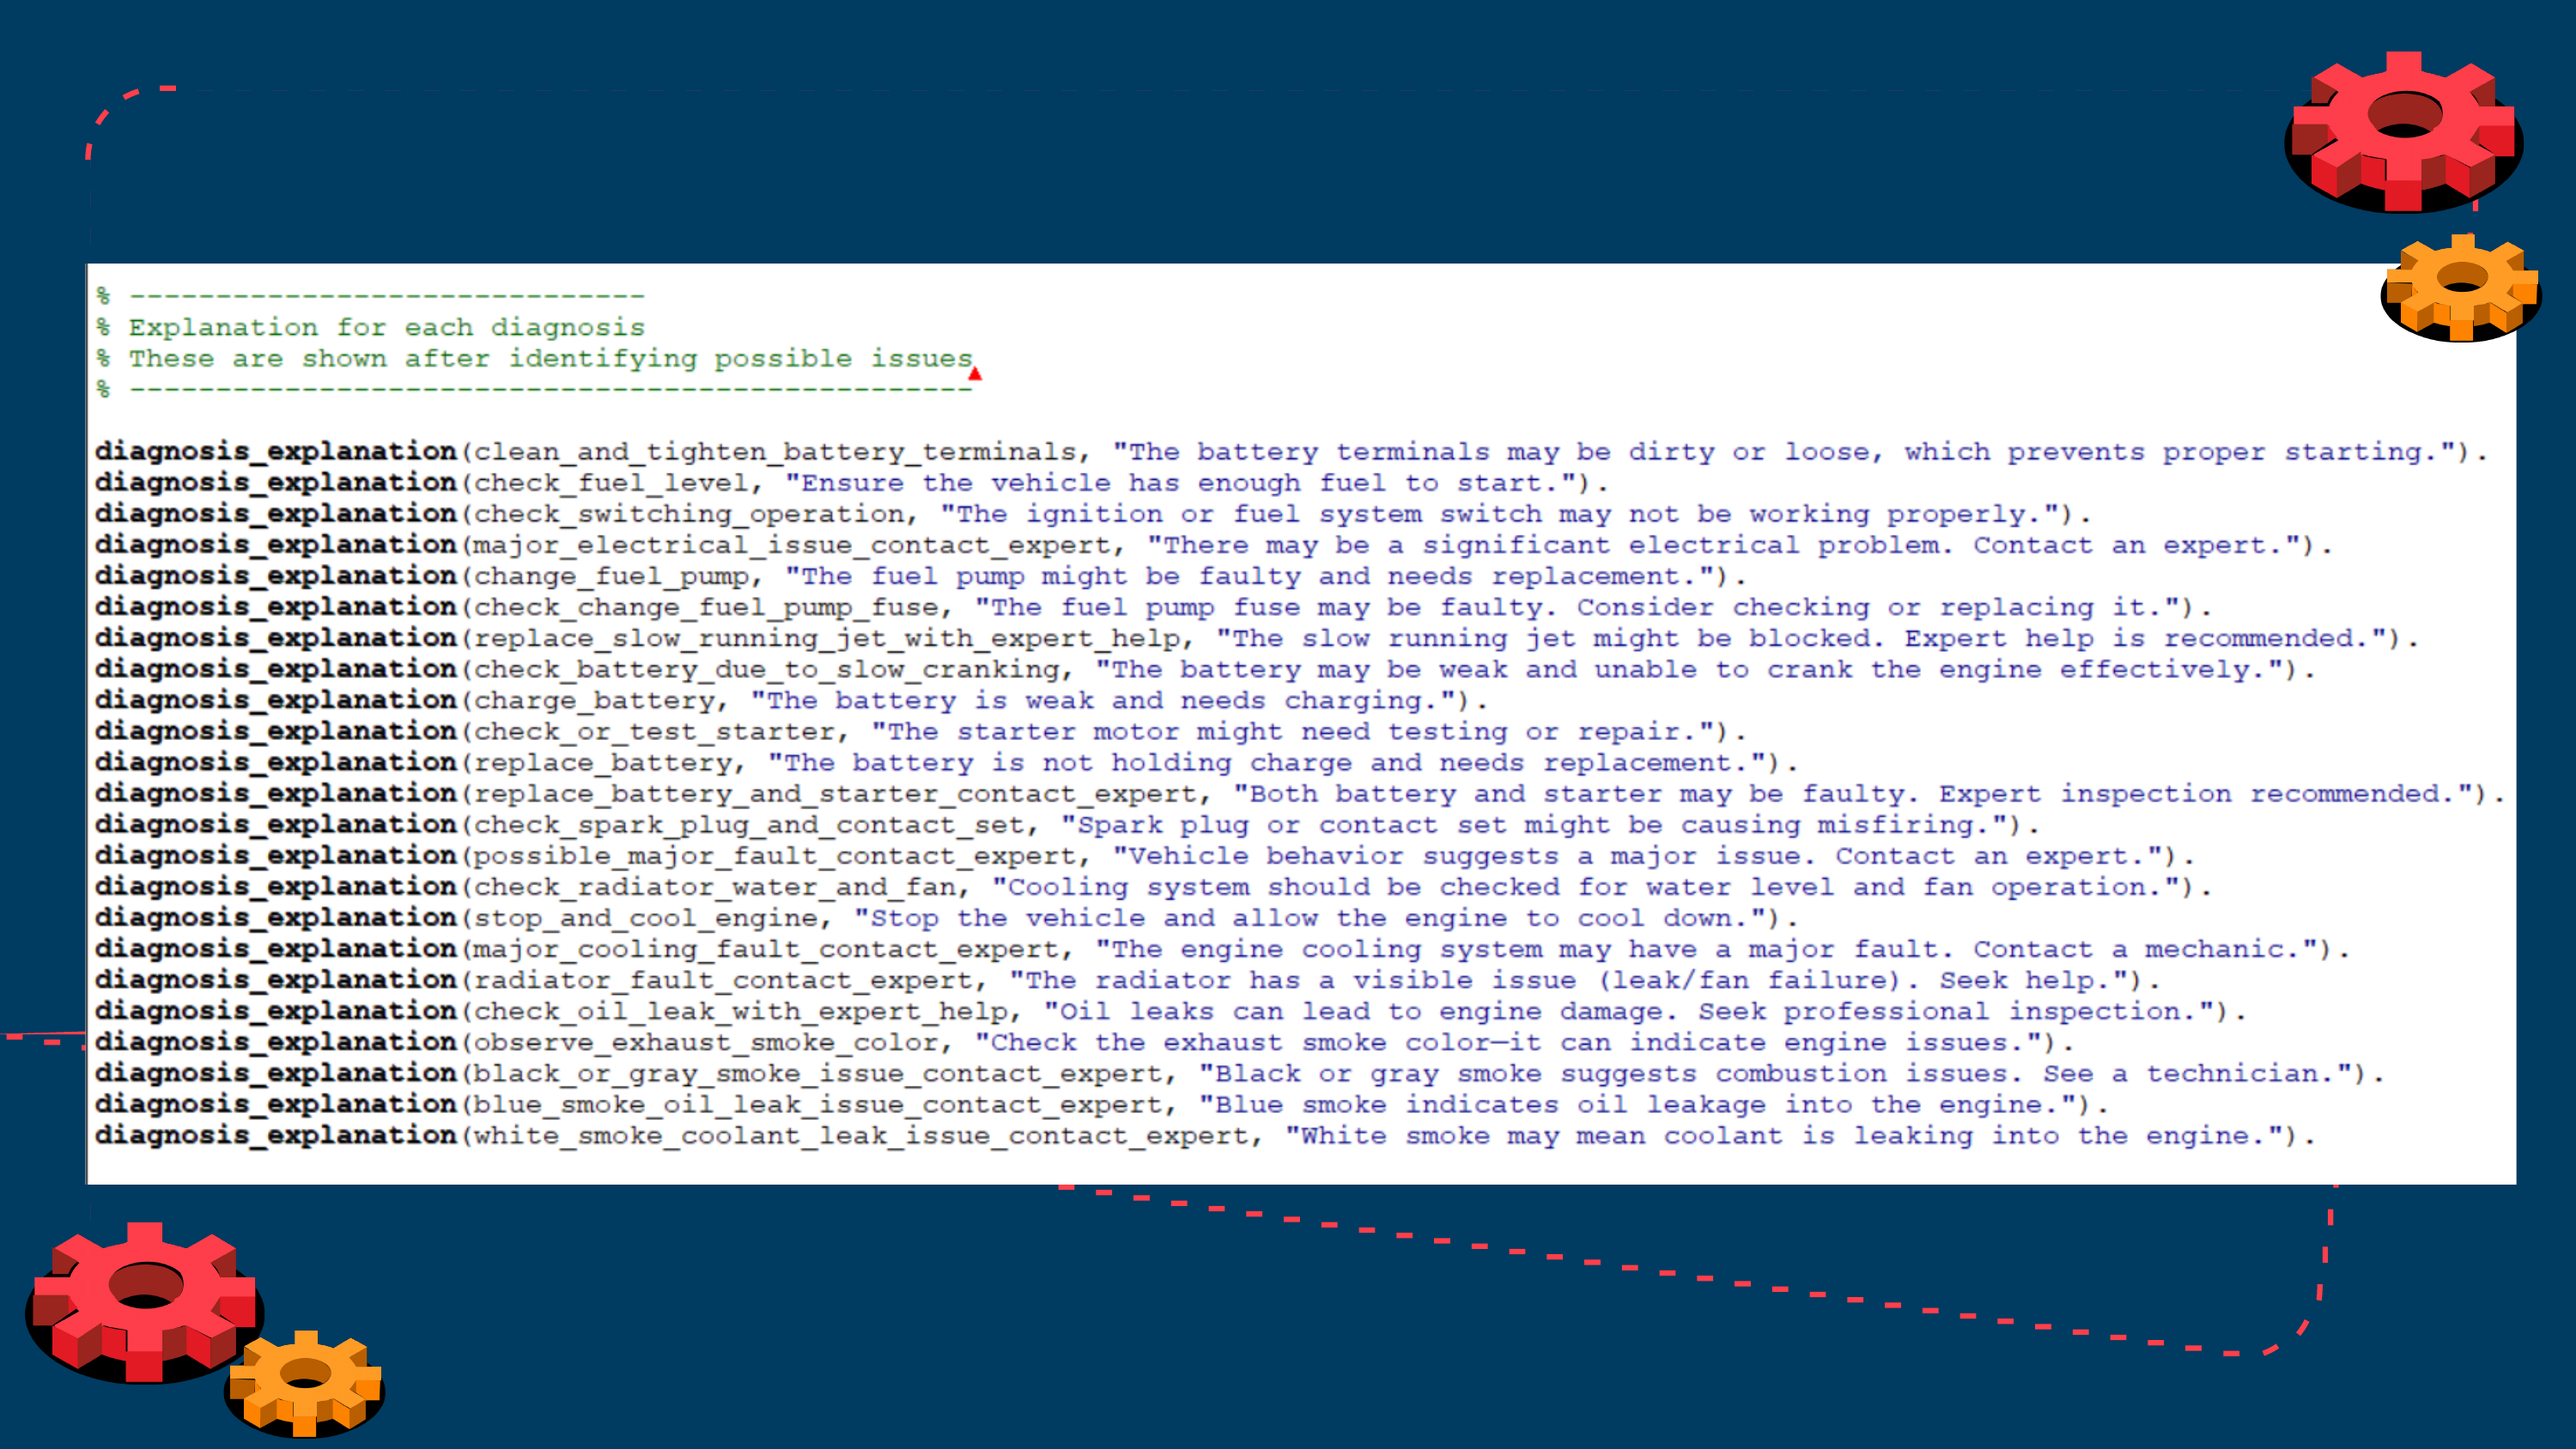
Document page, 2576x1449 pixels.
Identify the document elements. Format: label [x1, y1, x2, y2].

text_box [85, 85, 2491, 1364]
text_box [2284, 52, 2524, 214]
text_box [2494, 343, 2517, 1185]
text_box [216, 1370, 393, 1439]
text_box [25, 1222, 216, 1385]
text_box [2494, 234, 2551, 343]
